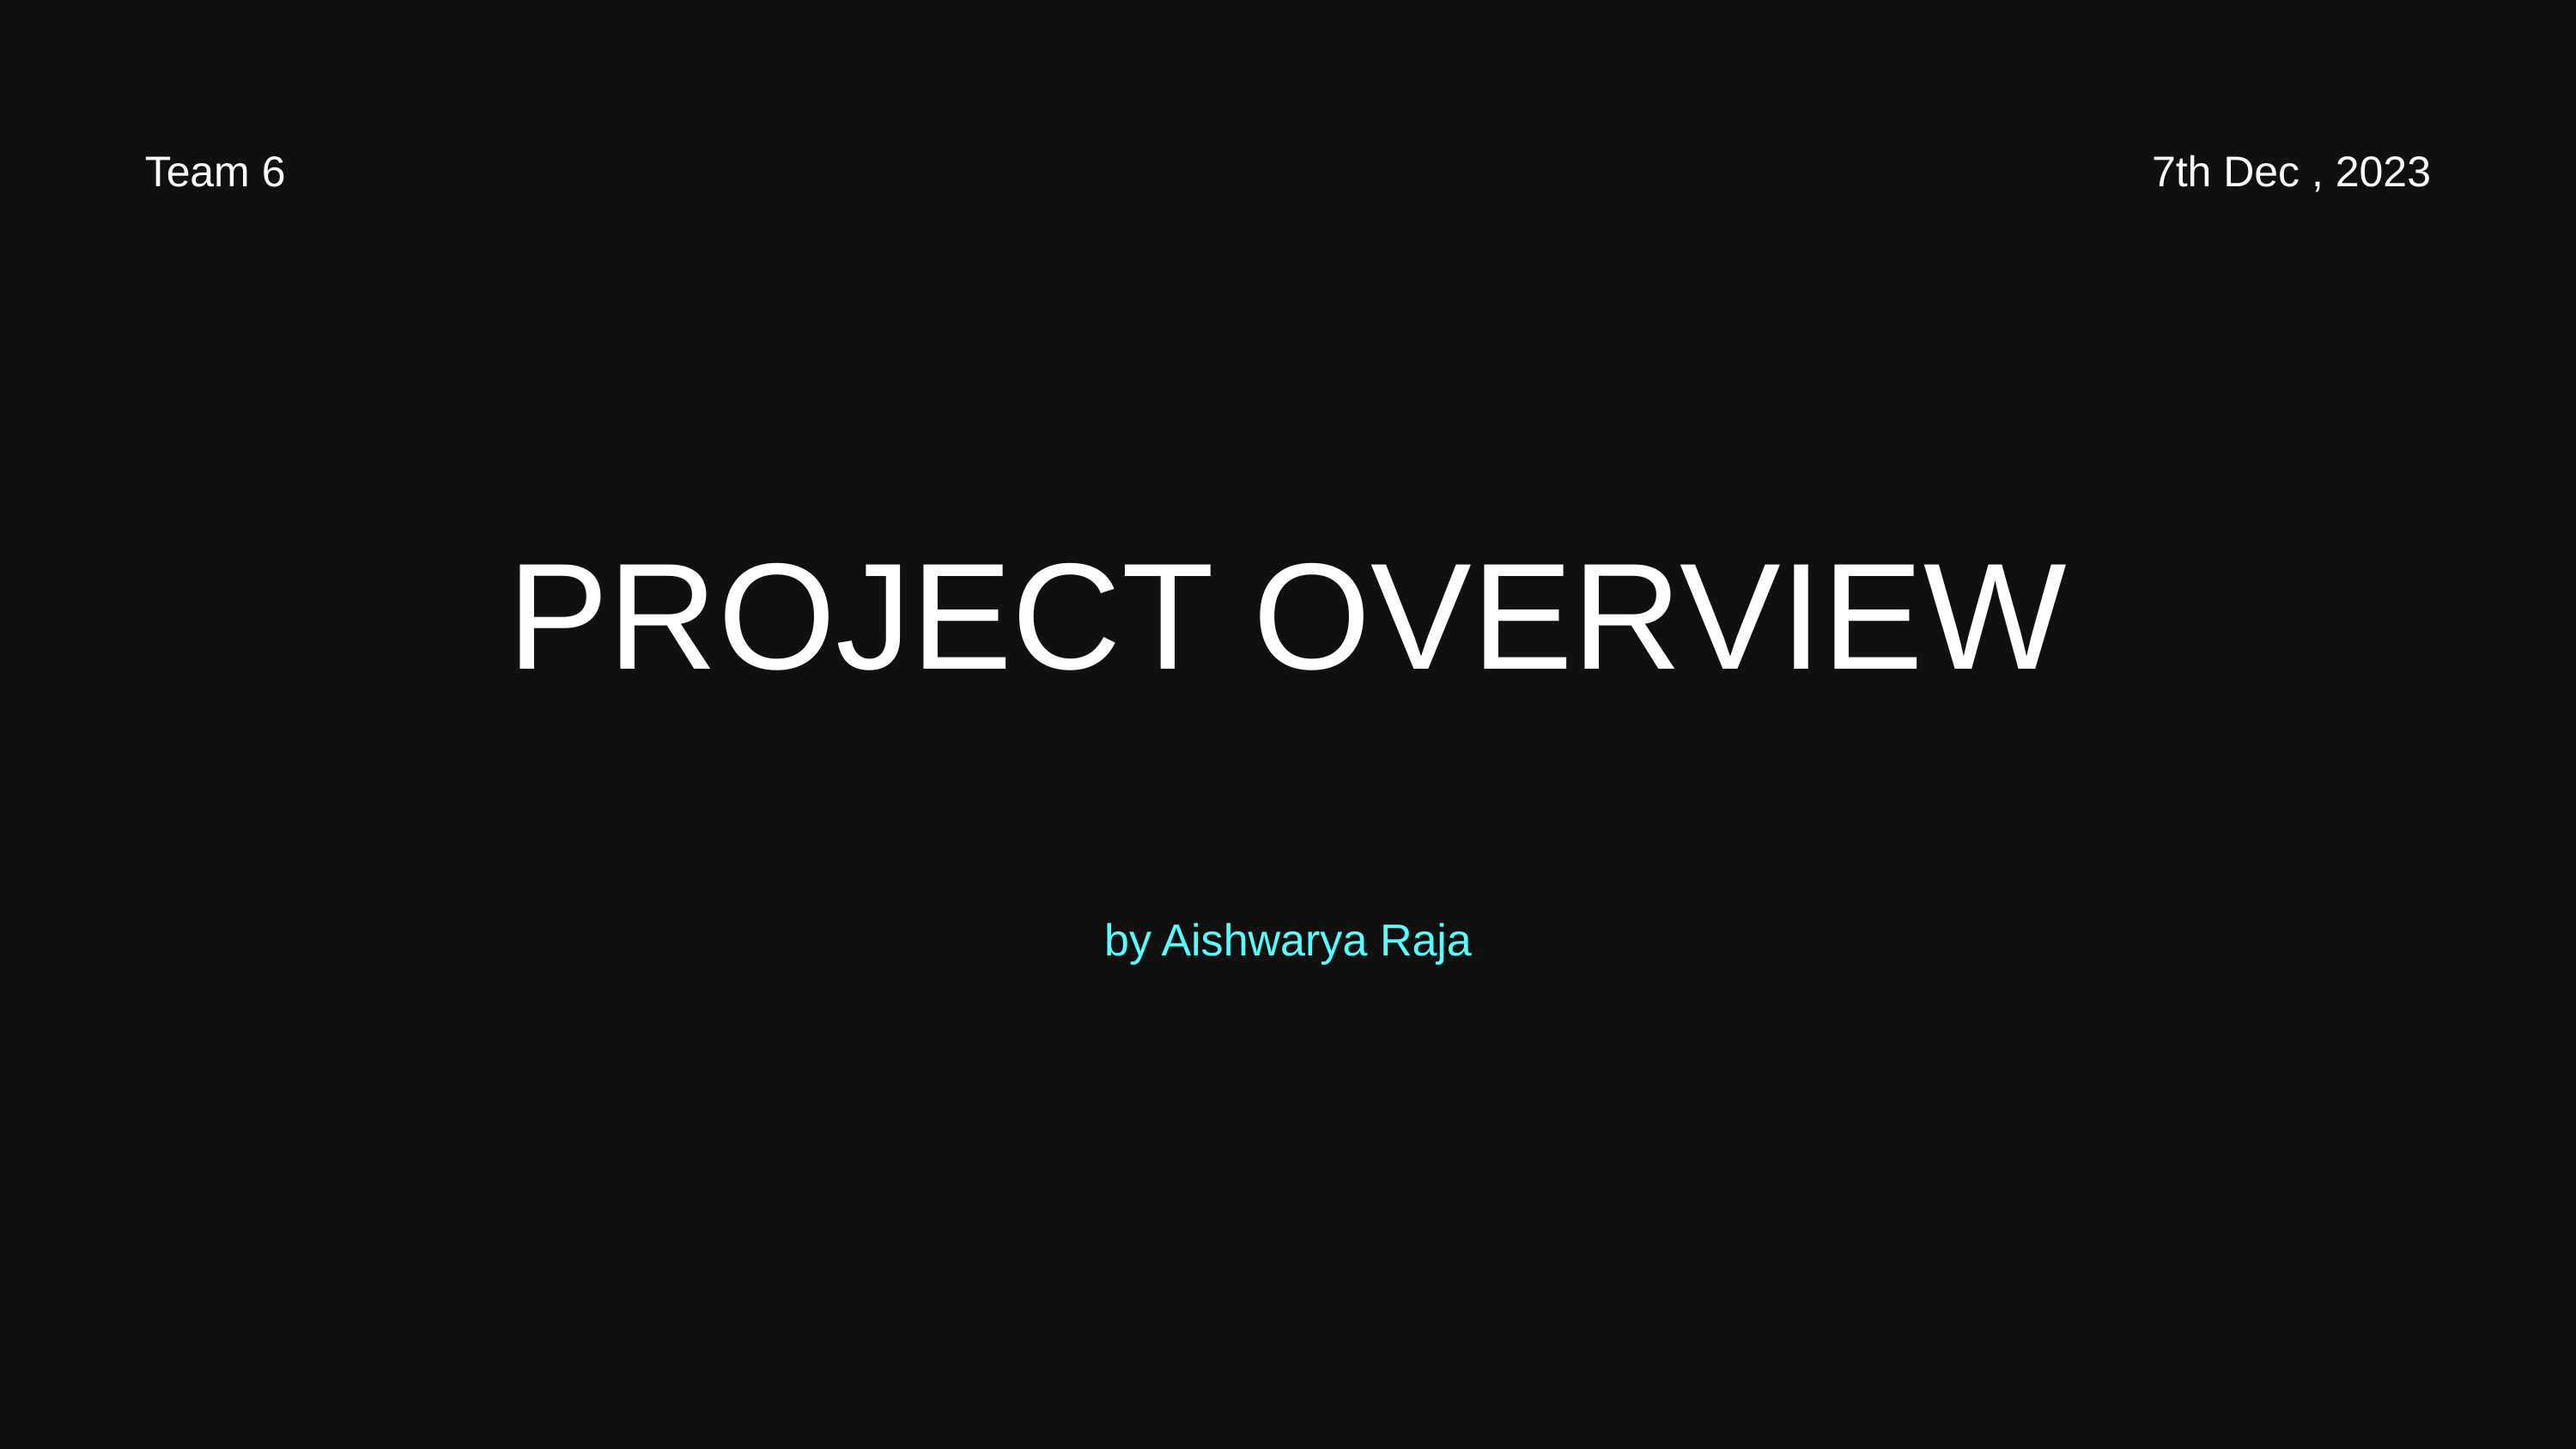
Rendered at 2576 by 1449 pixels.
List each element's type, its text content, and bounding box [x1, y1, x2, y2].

text_box PROJECT OVERVIEW [209, 501, 2367, 700]
text_box by Aishwarya Raja [209, 889, 2367, 966]
text_box 7th Dec , 2023 [1877, 134, 2432, 196]
text_box Team 6 [144, 134, 699, 196]
